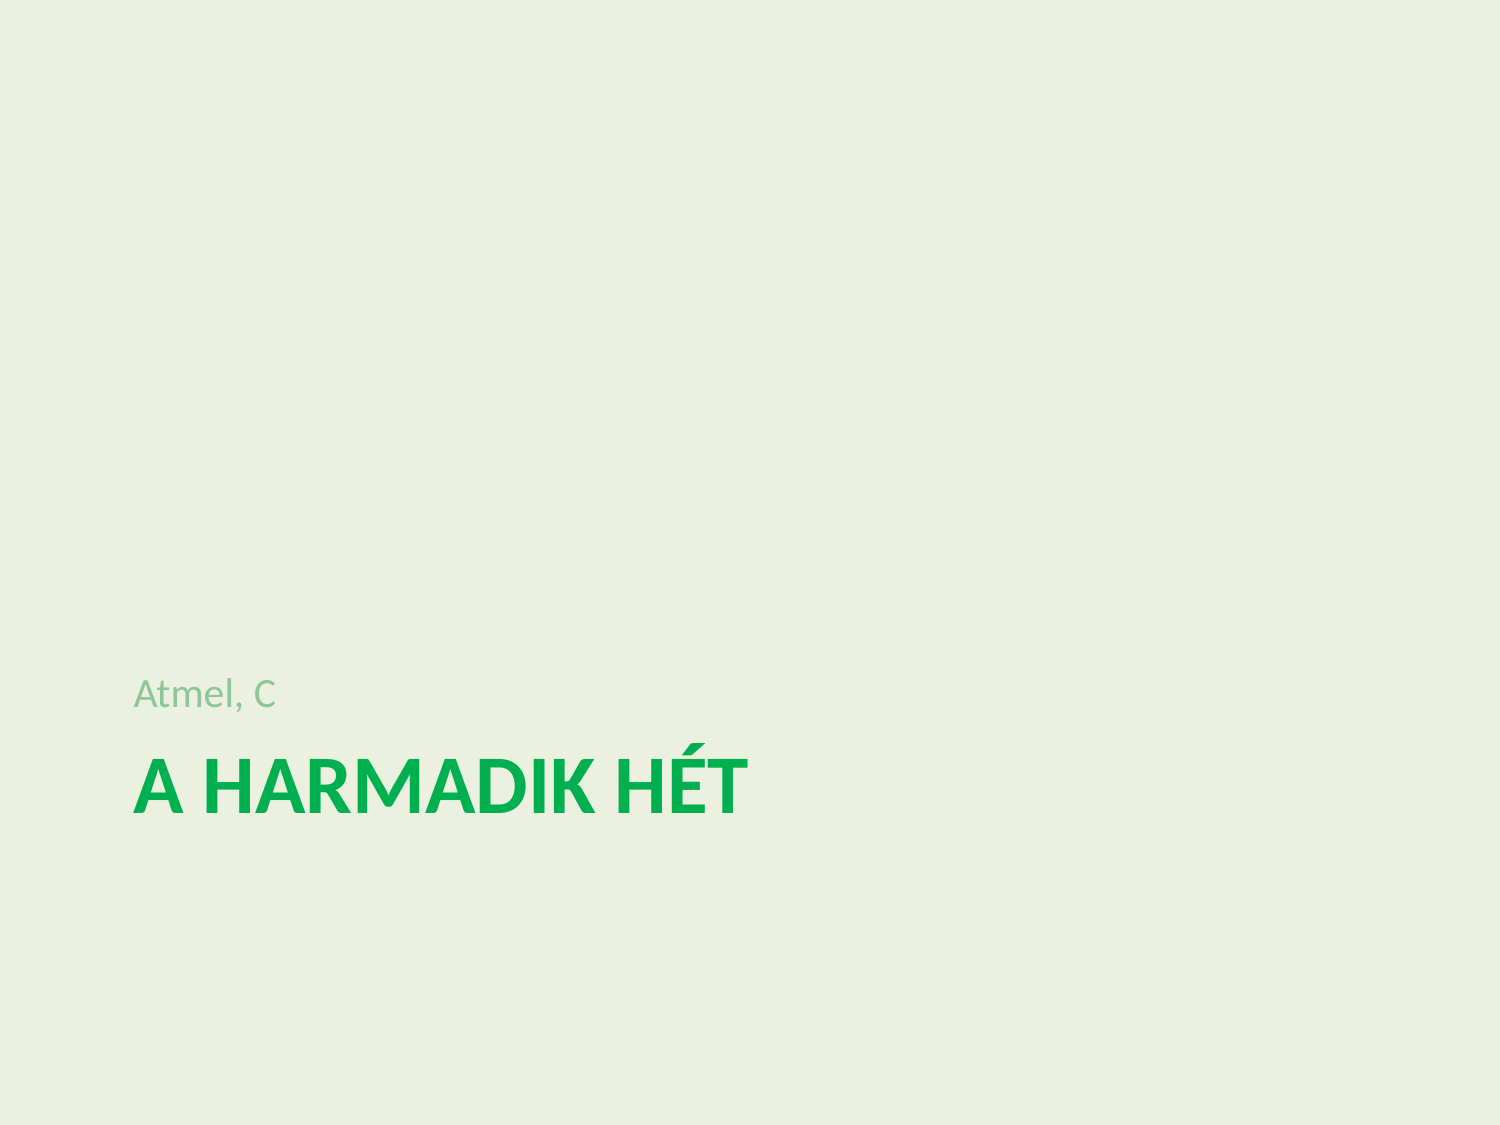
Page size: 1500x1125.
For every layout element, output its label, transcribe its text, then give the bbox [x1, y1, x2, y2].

title A harmadik hét [118, 723, 1394, 947]
list Atmel, C [118, 476, 1394, 723]
